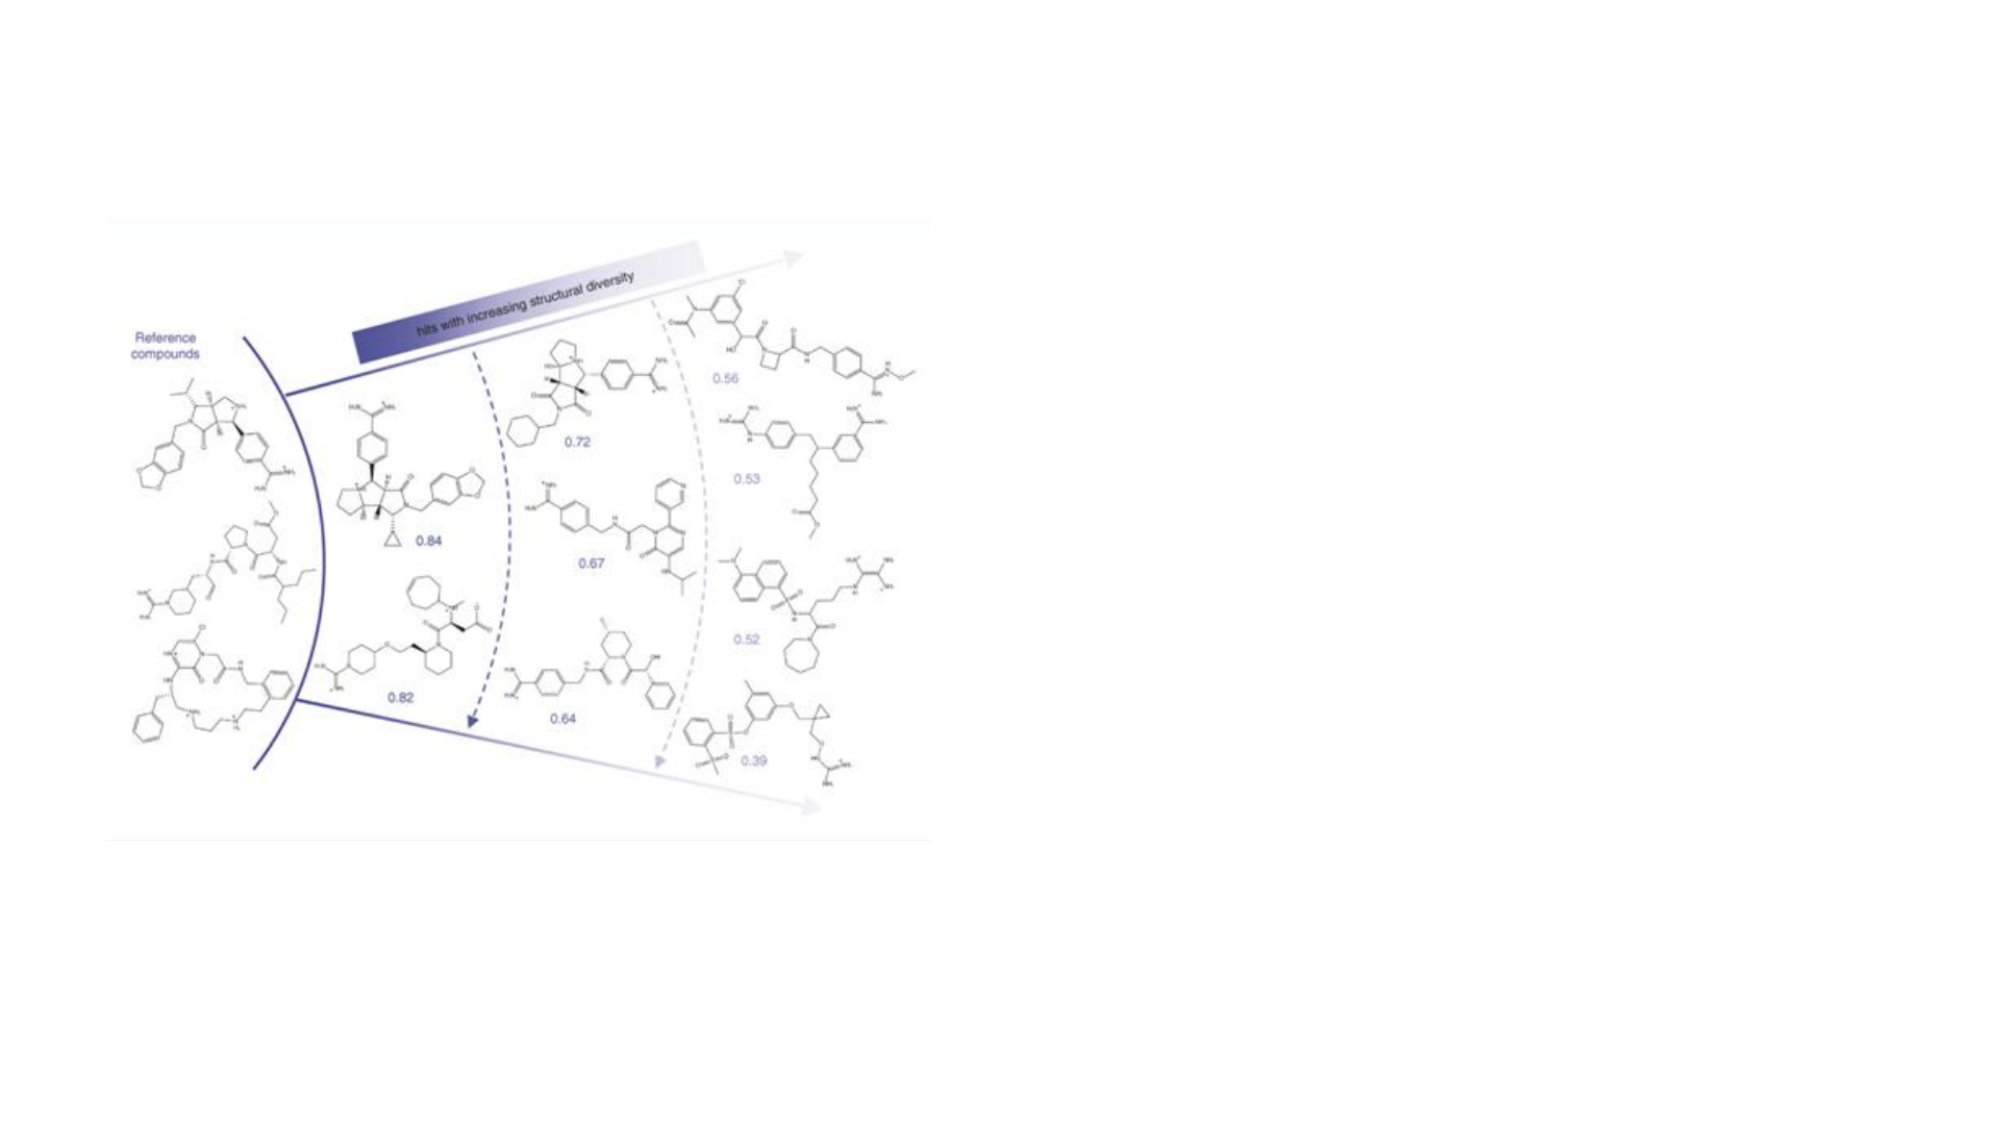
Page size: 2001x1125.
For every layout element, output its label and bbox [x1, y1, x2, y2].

picture [106, 217, 930, 841]
